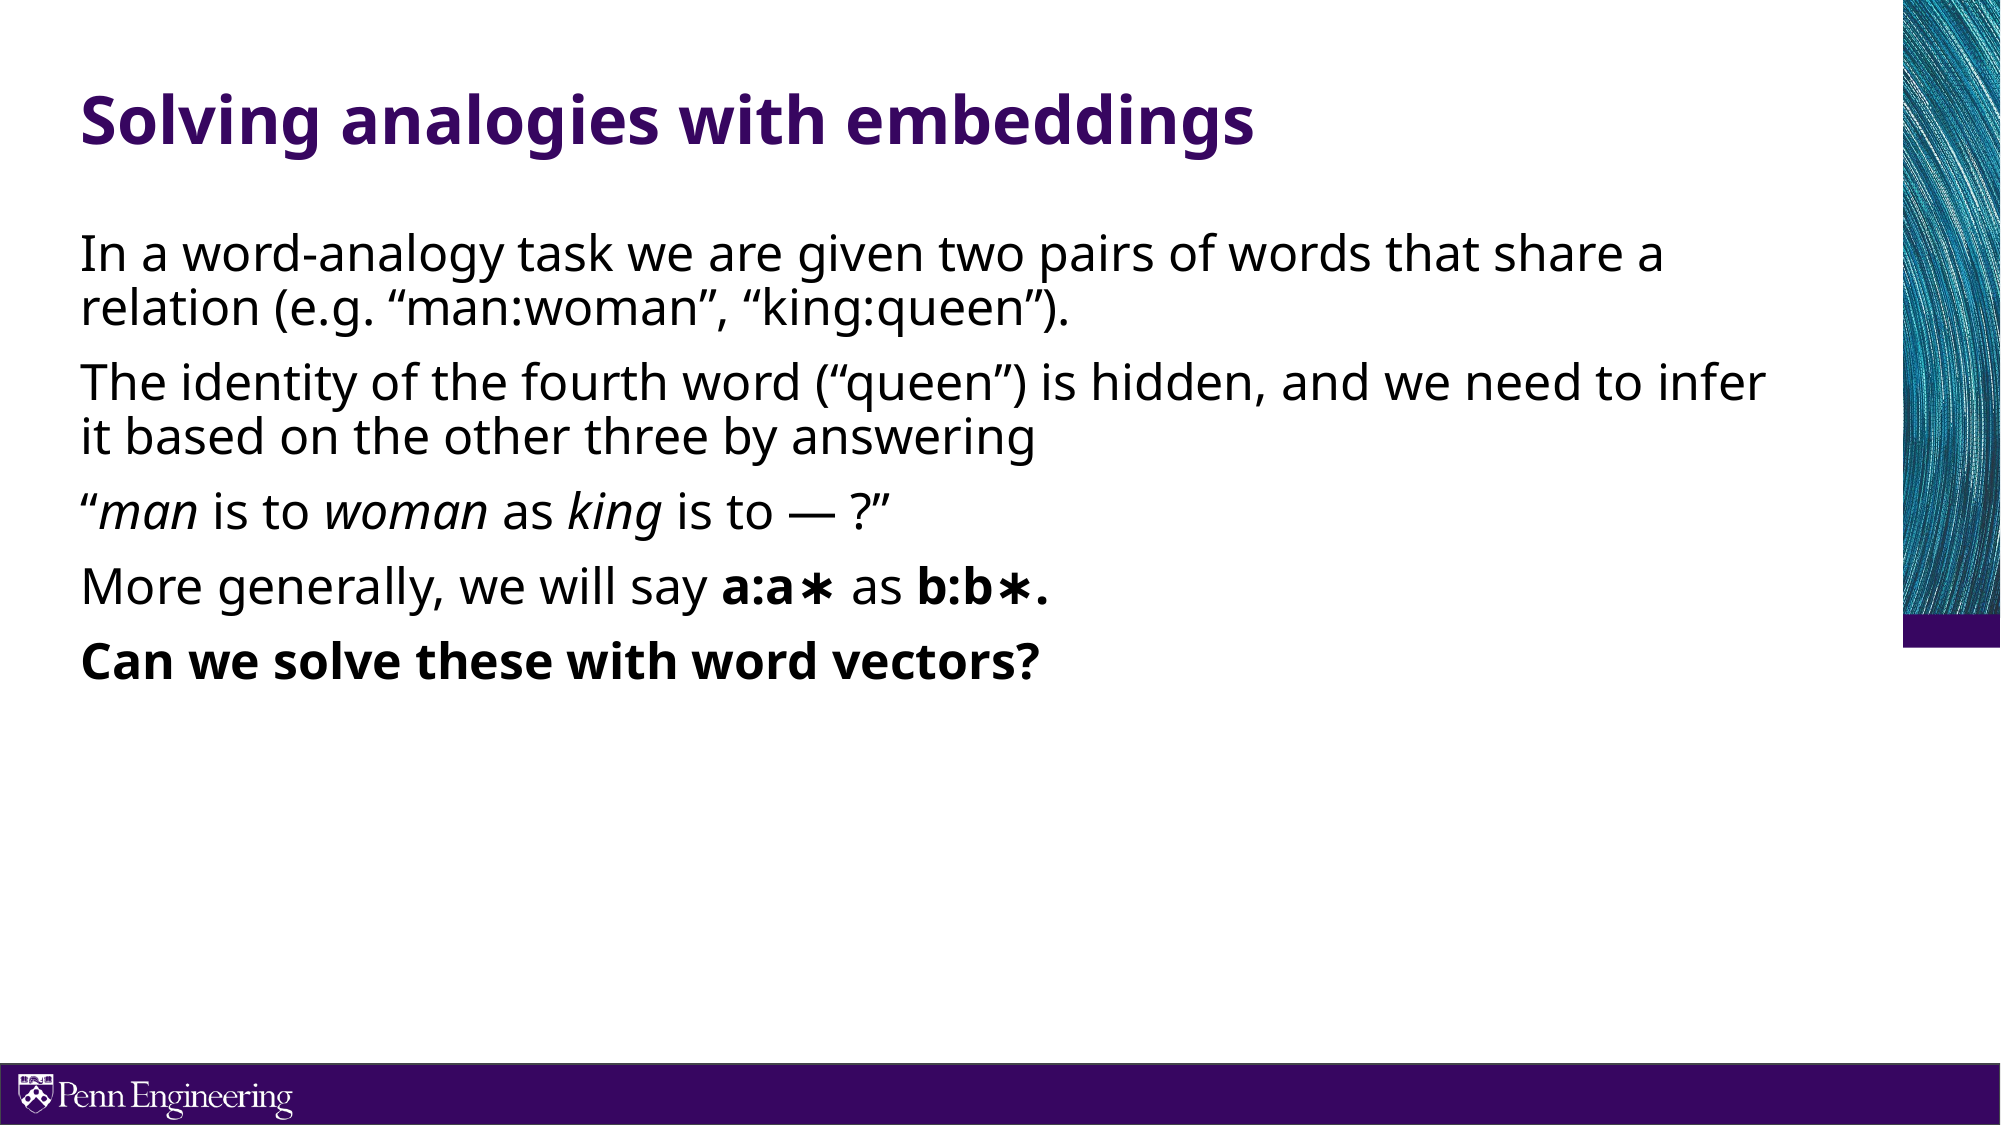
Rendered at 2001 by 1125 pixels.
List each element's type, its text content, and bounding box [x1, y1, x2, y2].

picture [1903, 310, 1915, 339]
picture [1913, 321, 1917, 333]
picture [8, 1066, 301, 1123]
picture [1916, 342, 1921, 352]
picture [1903, 523, 1914, 546]
picture [1906, 362, 1912, 370]
picture [1903, 341, 1915, 350]
picture [1962, 39, 1970, 47]
picture [1989, 0, 2001, 13]
picture [1903, 0, 2001, 618]
picture [1903, 374, 1908, 384]
list In a word-analogy task we are given two pairs of words that share a relation (e.g. “man:woman”, “king:queen”). The identity of the fourth word (“queen”) is hidden, and we need to infer it based on the other three by answering “man is to woman as king is to — ?” More generally, we will say a:a∗ as b:b∗. Can we solve these with word vectors? [65, 221, 1791, 1008]
picture [1949, 13, 1955, 20]
title Solving analogies with embeddings [65, 59, 1863, 187]
picture [1908, 277, 1920, 293]
picture [1971, 53, 1979, 64]
